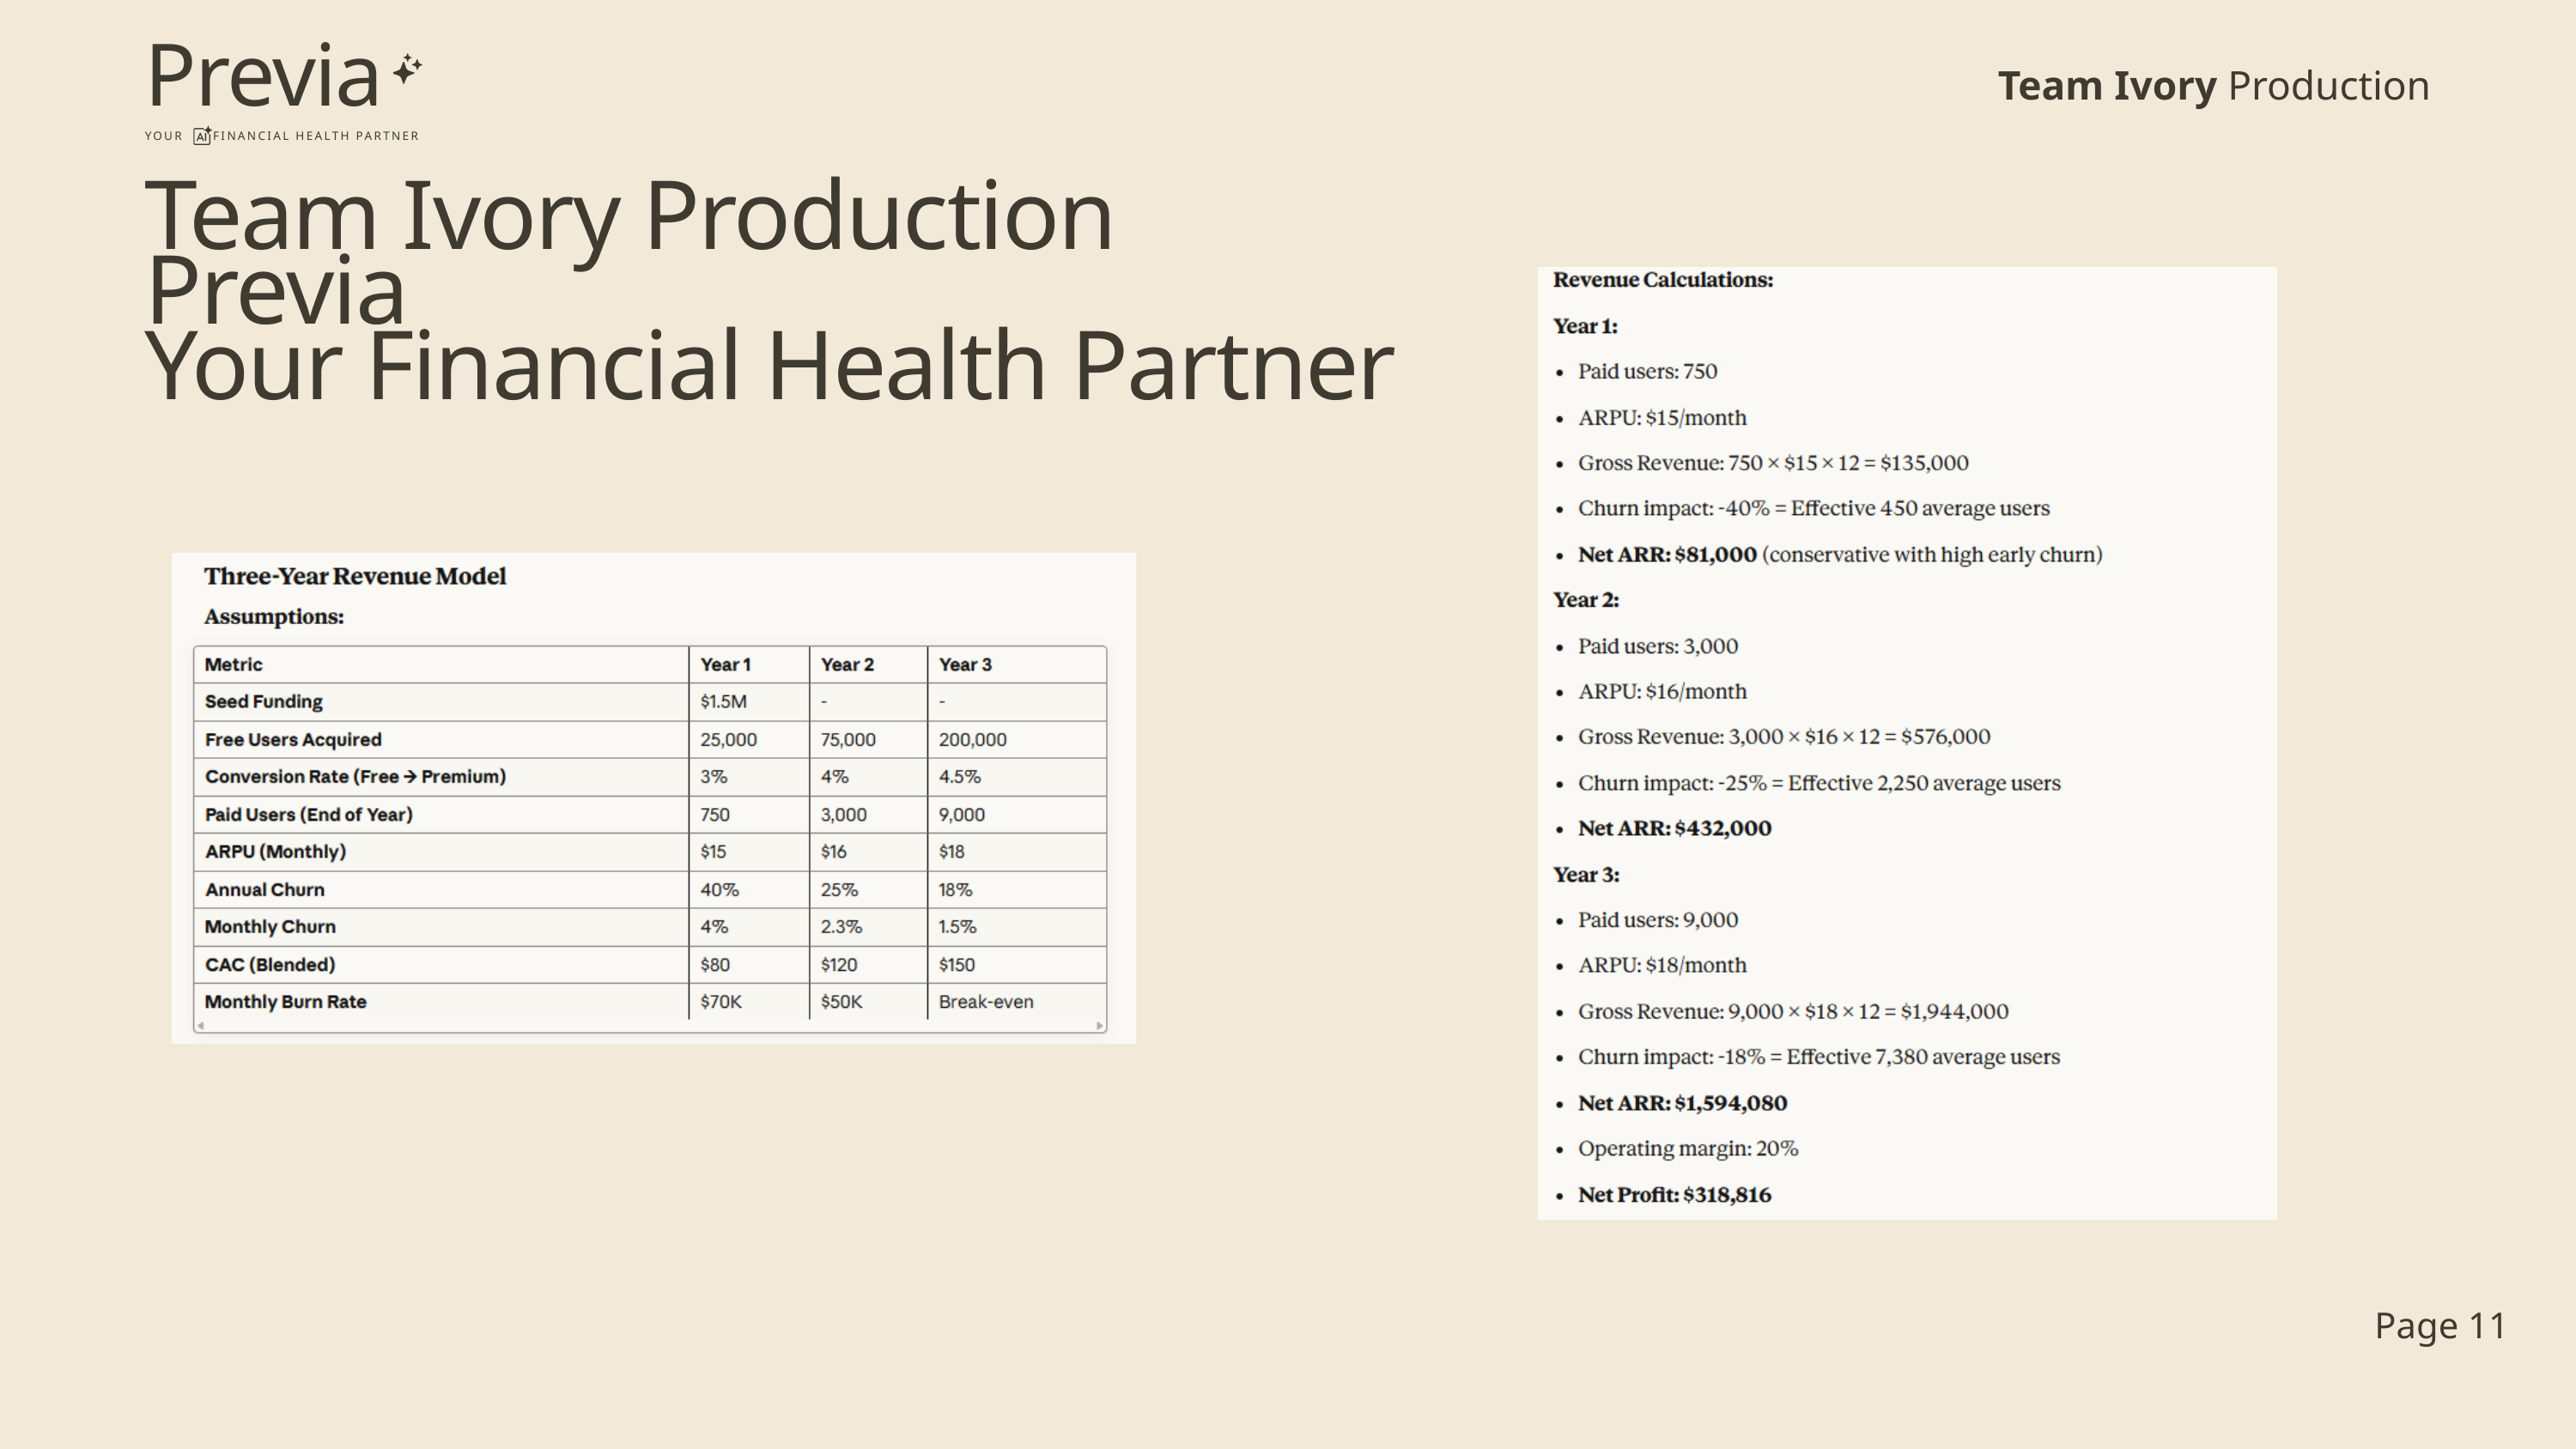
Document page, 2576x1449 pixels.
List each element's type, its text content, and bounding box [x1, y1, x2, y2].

text_box [1538, 267, 2277, 1220]
text_box Team Ivory Production [1778, 70, 2432, 108]
text_box Page 11 [2374, 1295, 2510, 1346]
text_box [144, 27, 465, 145]
text_box Team Ivory Production Previa Your Financial Health Partner [144, 192, 2069, 494]
text_box [172, 553, 1137, 1044]
